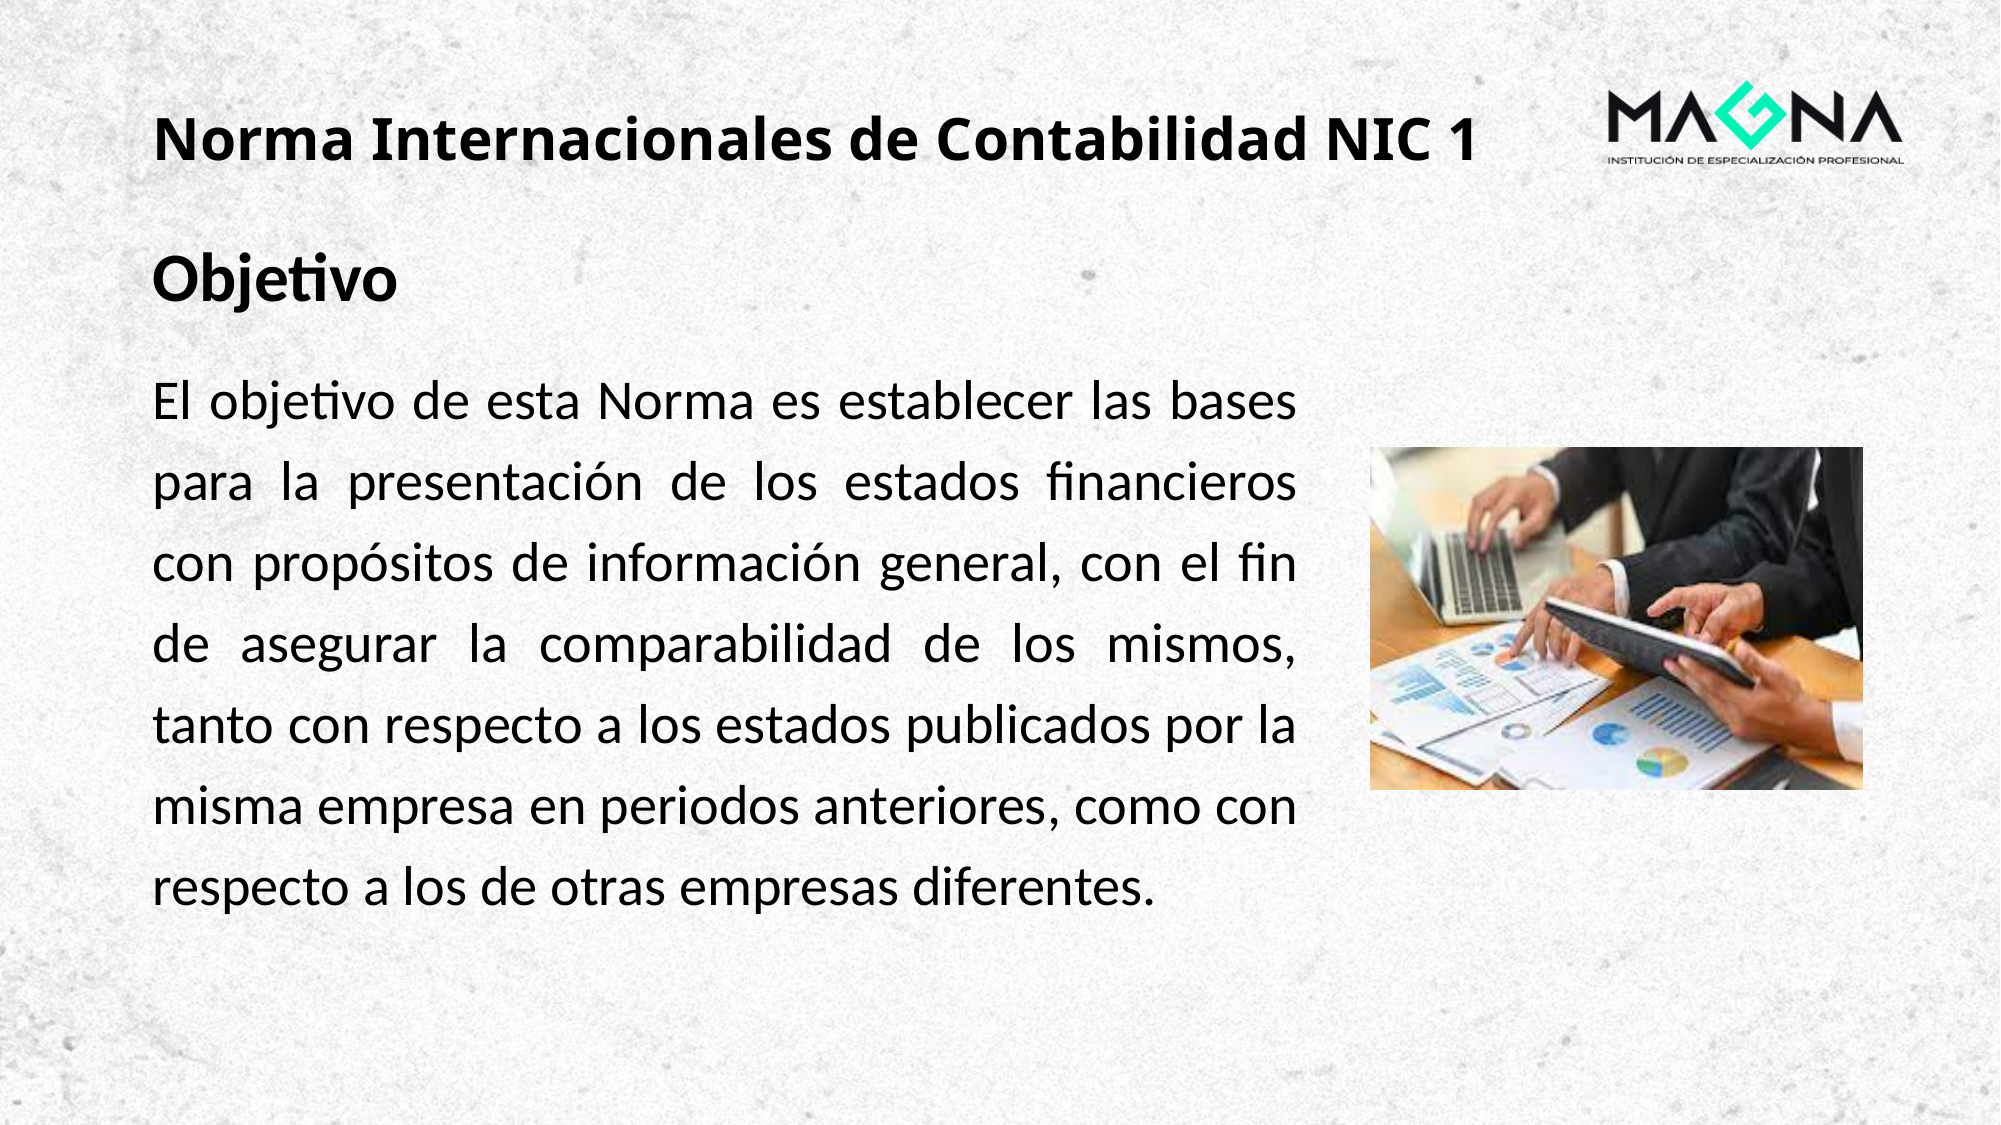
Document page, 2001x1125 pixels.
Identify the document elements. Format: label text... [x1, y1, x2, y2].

list Objetivo [137, 207, 1833, 324]
picture [0, 0, 2001, 1125]
text_box El objetivo de esta Norma es establecer las bases para la presentación de los estados financieros con propósitos de información general, con el fin de asegurar la comparabilidad de los mismos, tanto con respecto a los estados publicados por la misma empresa en periodos anteriores, como con respecto a los de otras empresas diferentes. [137, 342, 1314, 969]
title Norma Internacionales de Contabilidad NIC 1 [137, 59, 1667, 201]
